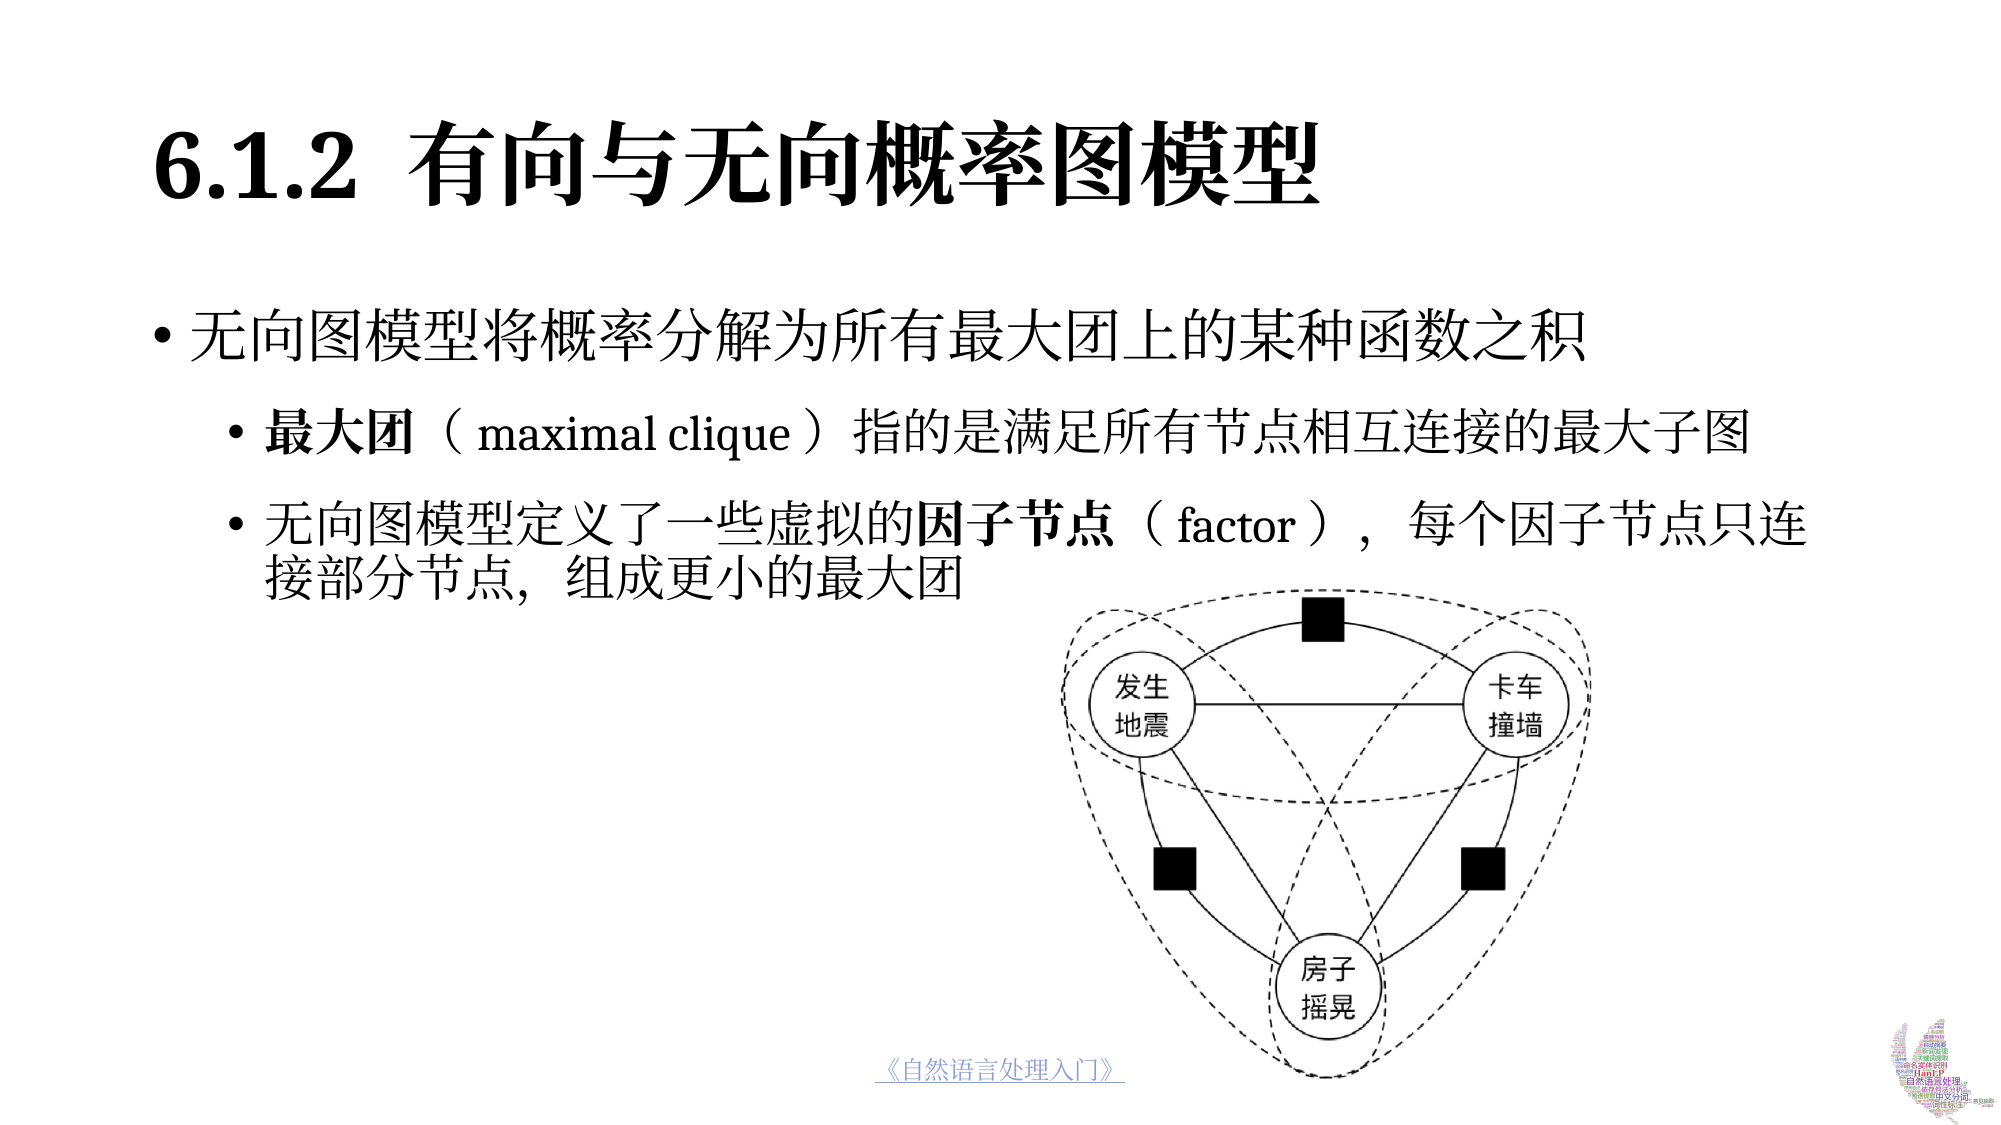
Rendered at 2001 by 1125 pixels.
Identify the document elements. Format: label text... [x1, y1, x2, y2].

title 6.1.2 有向与无向概率图模型 [137, 59, 1863, 278]
list 无向图模型将概率分解为所有最大团上的某种函数之积 最大团（maximal clique）指的是满足所有节点相互连接的最大子图 无向图模型定义了一些虚拟的因子节点（factor），每个因子节点只连接部分节点，组成更小的最大团 [137, 299, 1863, 1014]
picture [1888, 1016, 2000, 1125]
picture [1000, 562, 1654, 1125]
footer 《自然语言处理入门》 [662, 1042, 1000, 1103]
